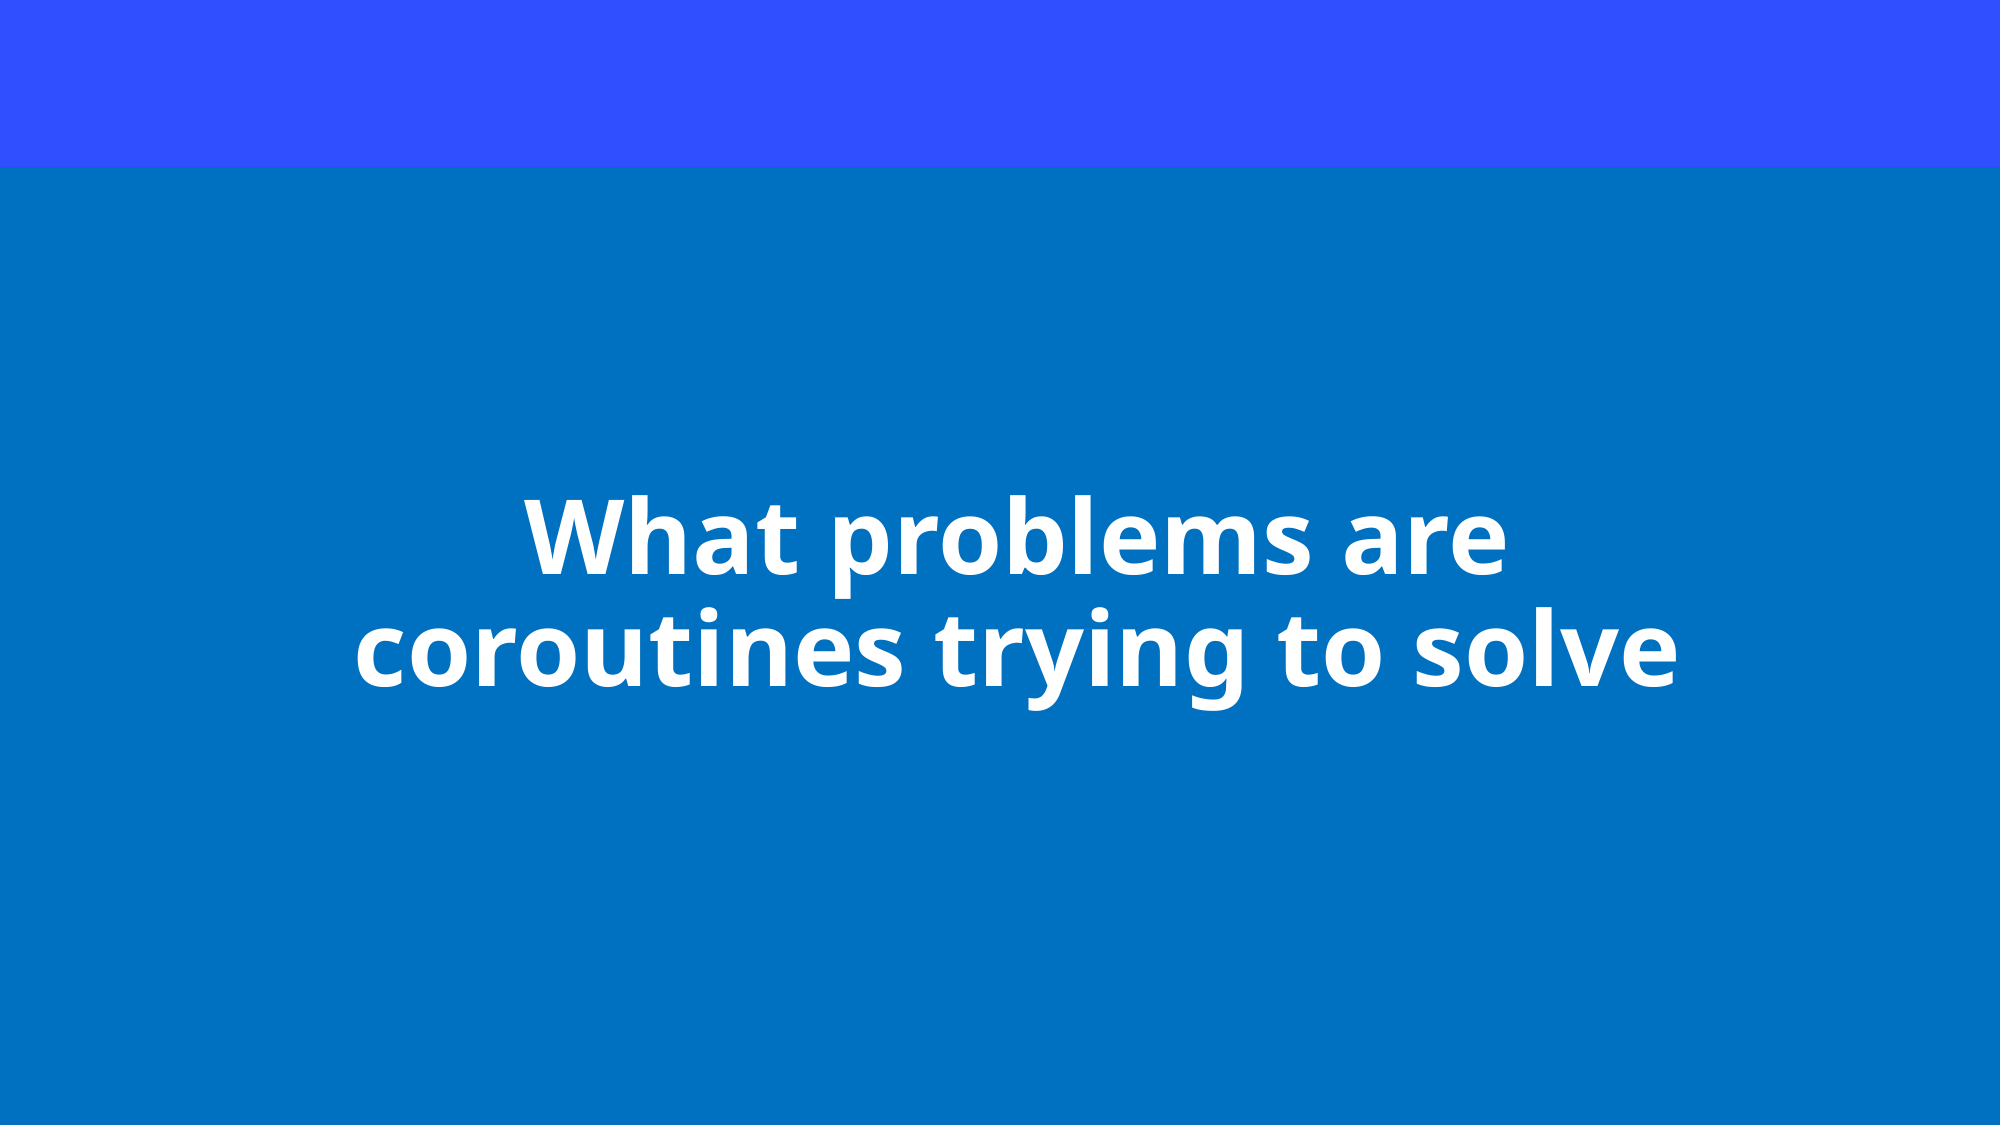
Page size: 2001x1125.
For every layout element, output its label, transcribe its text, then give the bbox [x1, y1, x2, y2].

text_box [0, 0, 2000, 168]
title What problems are coroutines trying to solve [267, 473, 1768, 717]
